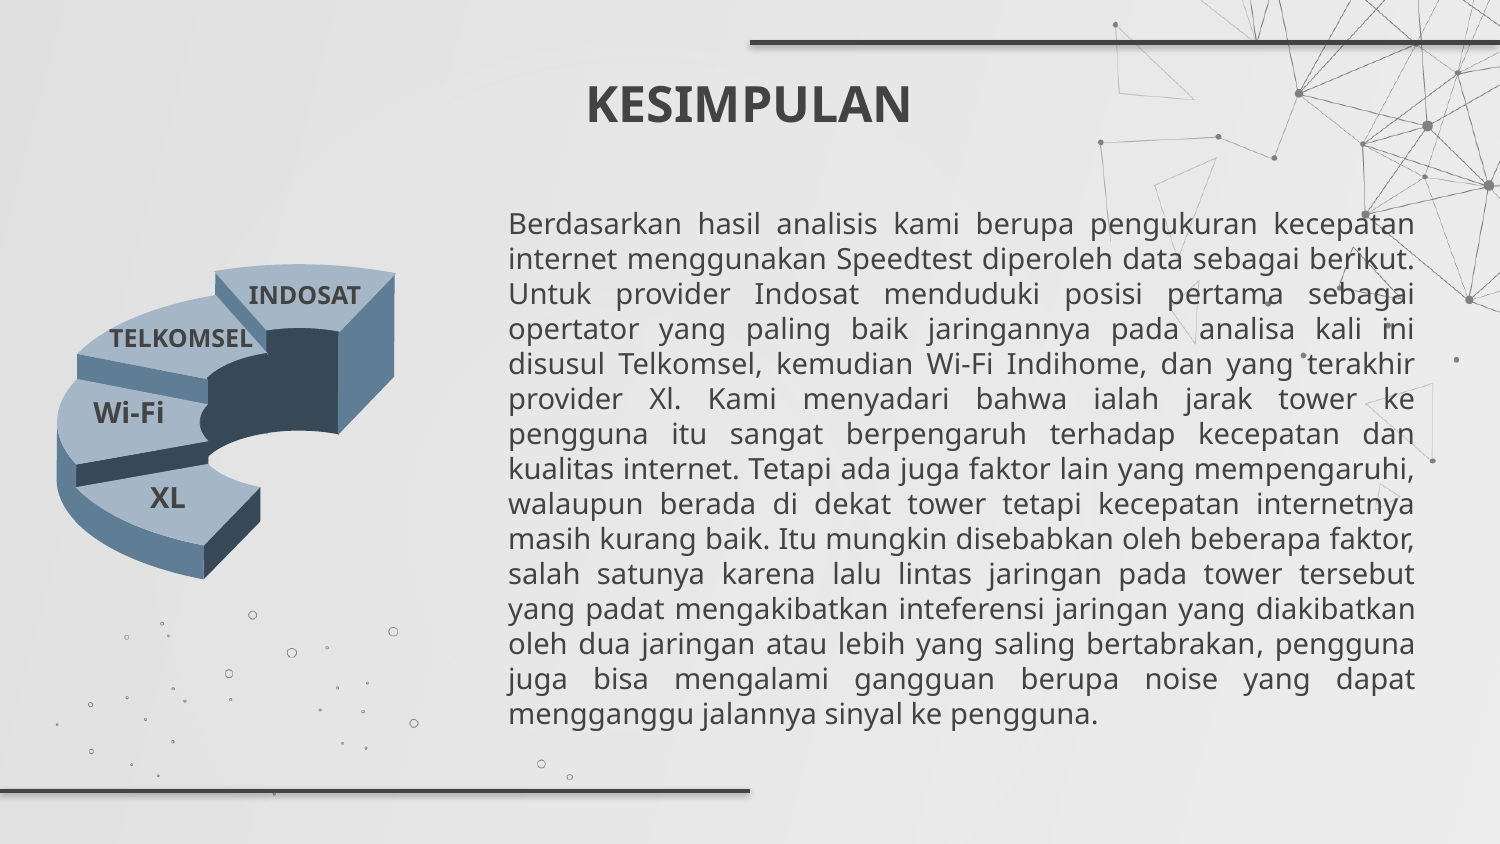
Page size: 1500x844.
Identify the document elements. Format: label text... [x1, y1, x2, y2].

text_box Berdasarkan hasil analisis kami berupa pengukuran kecepatan internet menggunakan Speedtest diperoleh data sebagai berikut. Untuk provider Indosat menduduki posisi pertama sebagai opertator yang paling baik jaringannya pada analisa kali ini disusul Telkomsel, kemudian Wi-Fi Indihome, dan yang terakhir provider Xl. Kami menyadari bahwa ialah jarak tower ke pengguna itu sangat berpengaruh terhadap kecepatan dan kualitas internet. Tetapi ada juga faktor lain yang mempengaruhi, walaupun berada di dekat tower tetapi kecepatan internetnya masih kurang baik. Itu mungkin disebabkan oleh beberapa faktor, salah satunya karena lalu lintas jaringan pada tower tersebut yang padat mengakibatkan inteferensi jaringan yang diakibatkan oleh dua jaringan atau lebih yang saling bertabrakan, pengguna juga bisa mengalami gangguan berupa noise yang dapat mengganggu jalannya sinyal ke pengguna. [493, 198, 1431, 738]
title KESIMPULAN [493, 57, 1007, 147]
picture [0, 0, 1500, 844]
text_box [49, 263, 397, 580]
